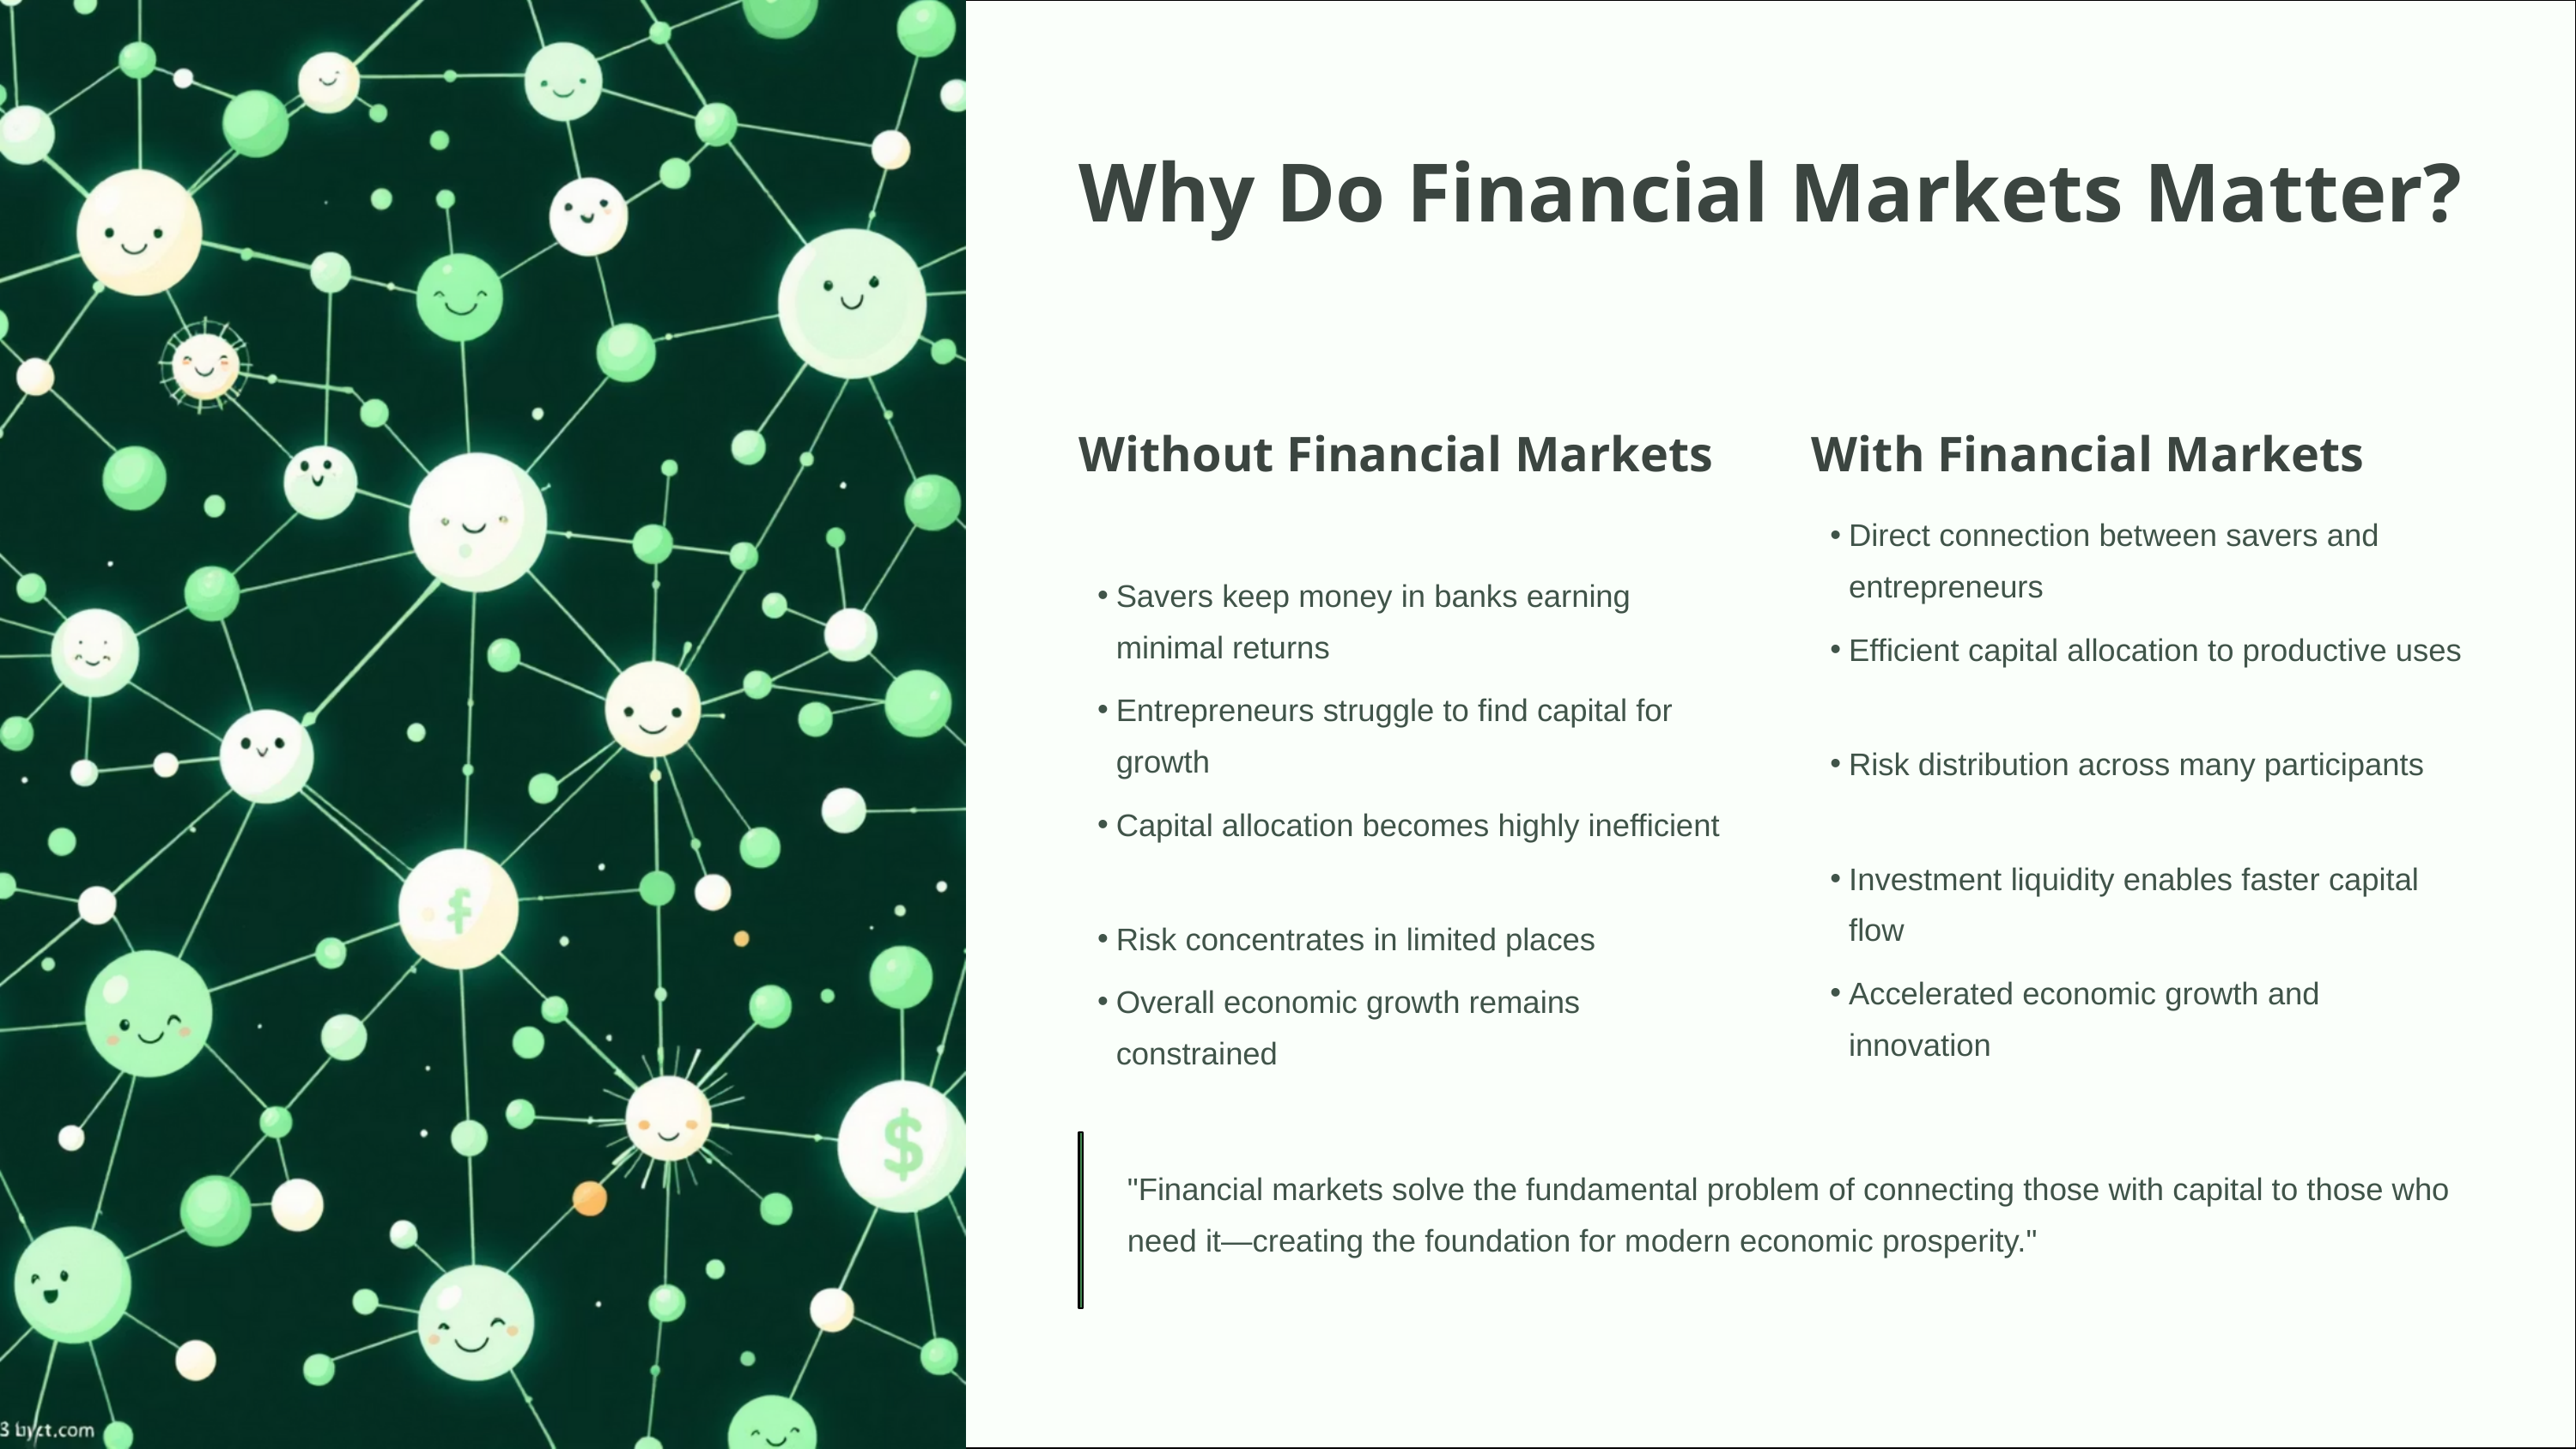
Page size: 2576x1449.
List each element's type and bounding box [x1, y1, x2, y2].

text_box [1078, 1132, 1084, 1309]
text_box [0, 0, 2576, 1449]
